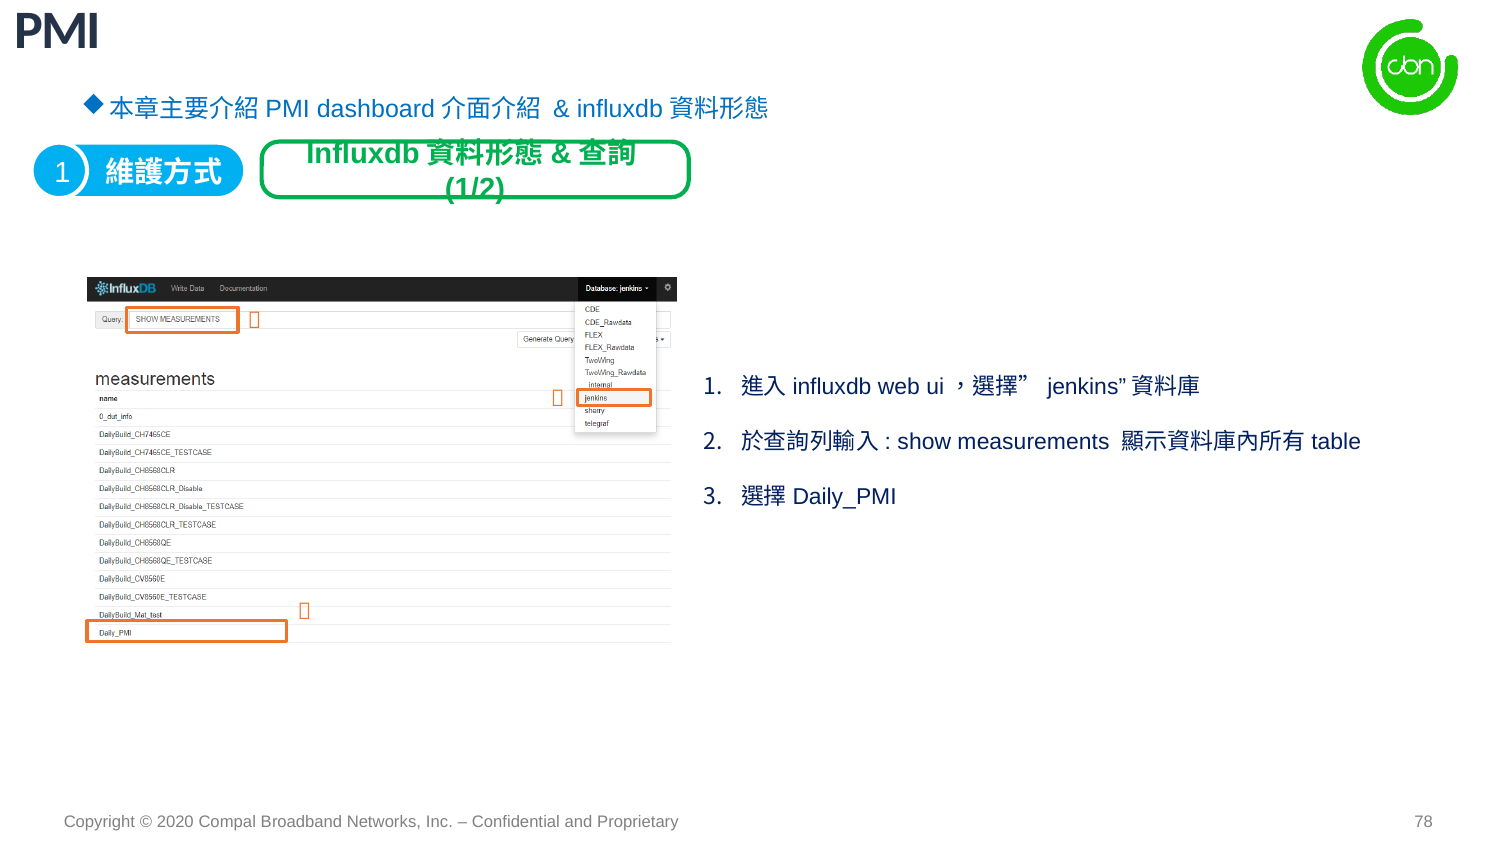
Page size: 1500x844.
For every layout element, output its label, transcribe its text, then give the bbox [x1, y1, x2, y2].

text_box 進入influxdb web ui，選擇”jenkins”資料庫 於查詢列輸入: show measurements 顯示資料庫內所有table 選擇Daily_PMI [688, 336, 1405, 517]
slide_number 78 [1372, 802, 1448, 839]
text_box pmi [0, 0, 1375, 86]
text_box Influxdb資料形態&查詢(1/2) [259, 139, 691, 200]
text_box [86, 277, 677, 643]
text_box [31, 142, 246, 199]
picture [1362, 19, 1458, 115]
text_box 本章主要介紹PMI dashboard介面介紹 & influxdb資料形態 [66, 70, 1207, 130]
